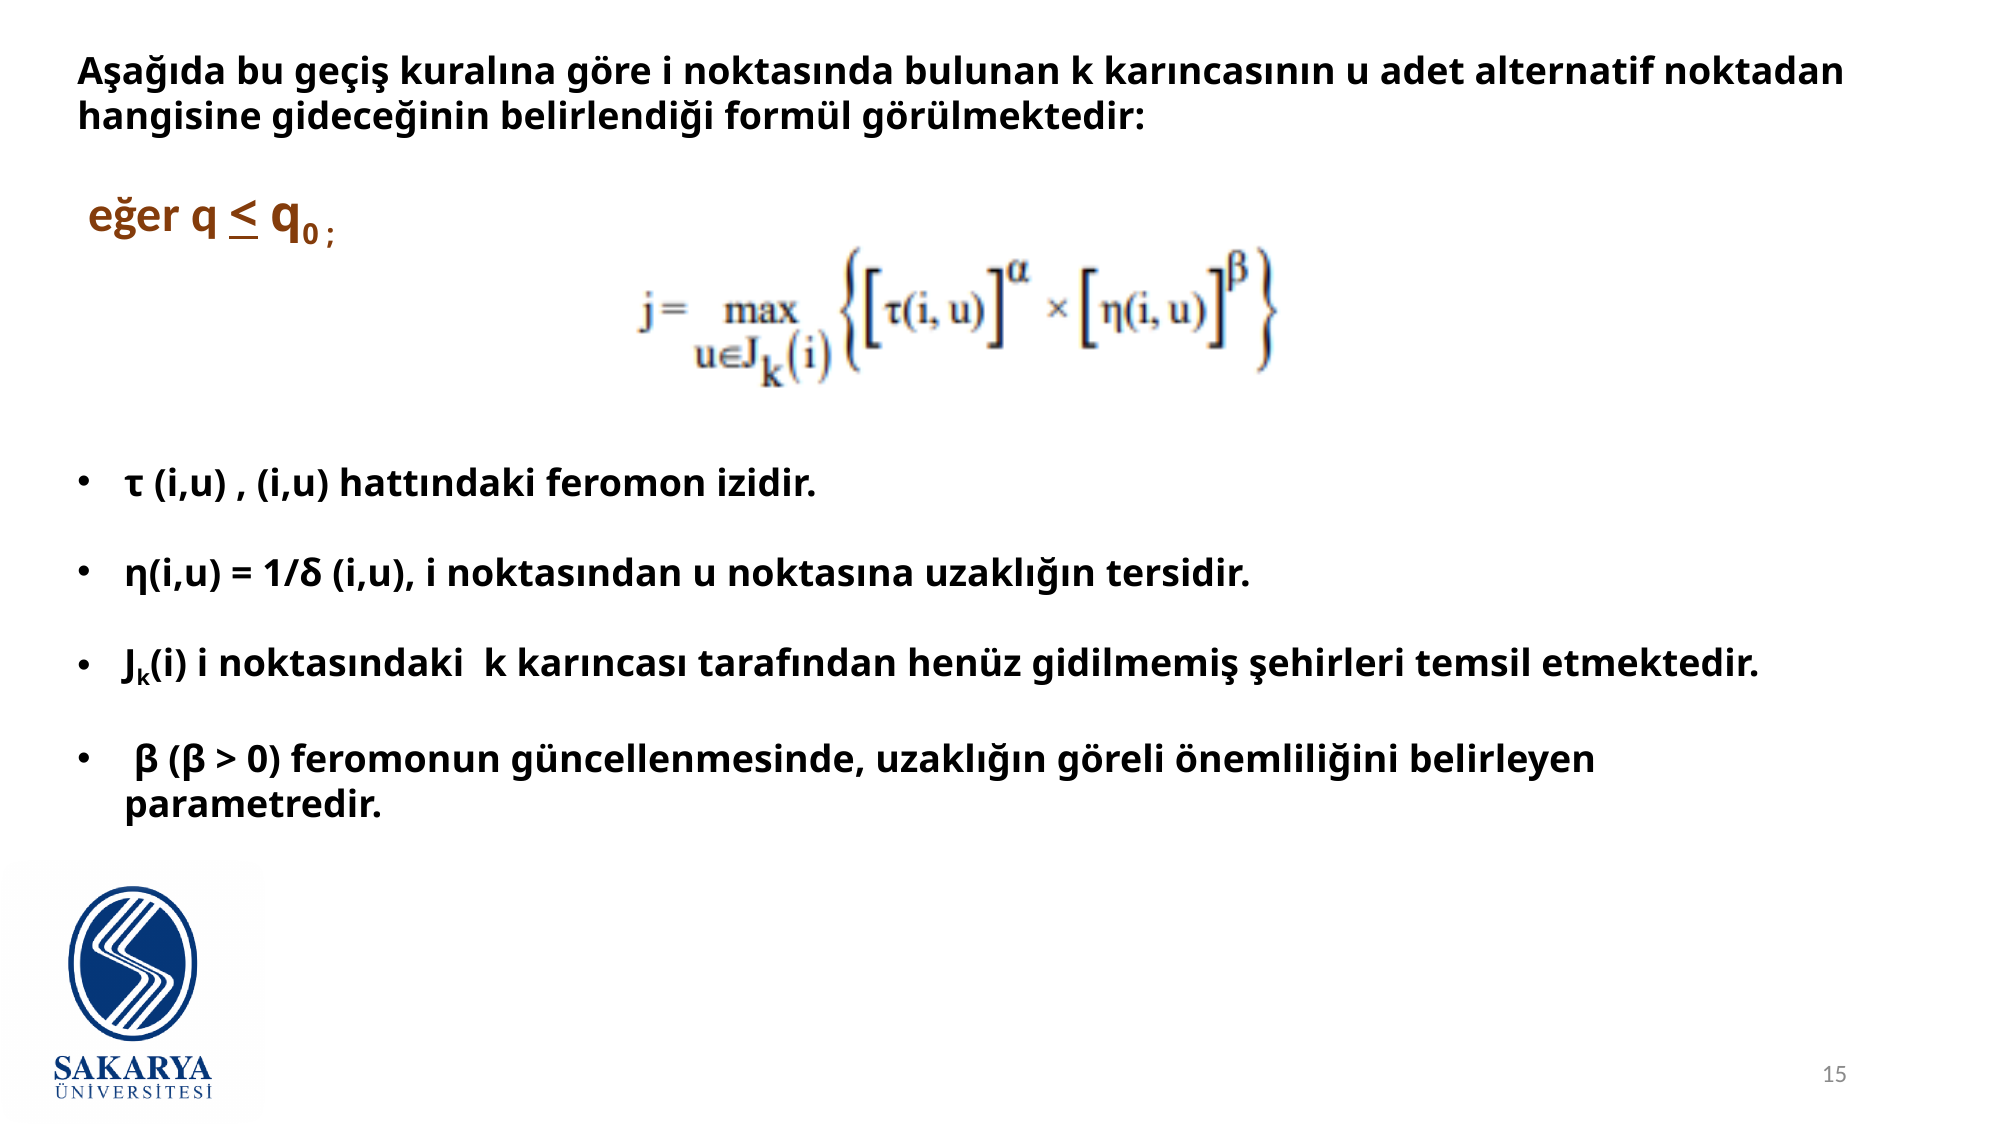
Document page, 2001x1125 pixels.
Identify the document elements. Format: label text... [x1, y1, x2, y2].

text_box Aşağıda bu geçiş kuralına göre i noktasında bulunan k karıncasının u adet alternatif noktadan hangisine gideceğinin belirlendiği formül görülmektedir: eğer q < q0 ; [62, 39, 1963, 258]
slide_number 15 [1412, 1042, 1863, 1103]
picture [0, 859, 266, 1125]
text_box τ (i,u) , (i,u) hattındaki feromon izidir. η(i,u) = 1/δ (i,u), i noktasından u noktasına uzaklığın tersidir. Jk(i) i noktasındaki k karıncası tarafından henüz gidilmemiş şehirleri temsil etmektedir. β (β > 0) feromonun güncellenmesinde, uzaklığın göreli önemliliğini belirleyen parametredir. [62, 451, 1871, 877]
picture [619, 201, 1314, 426]
